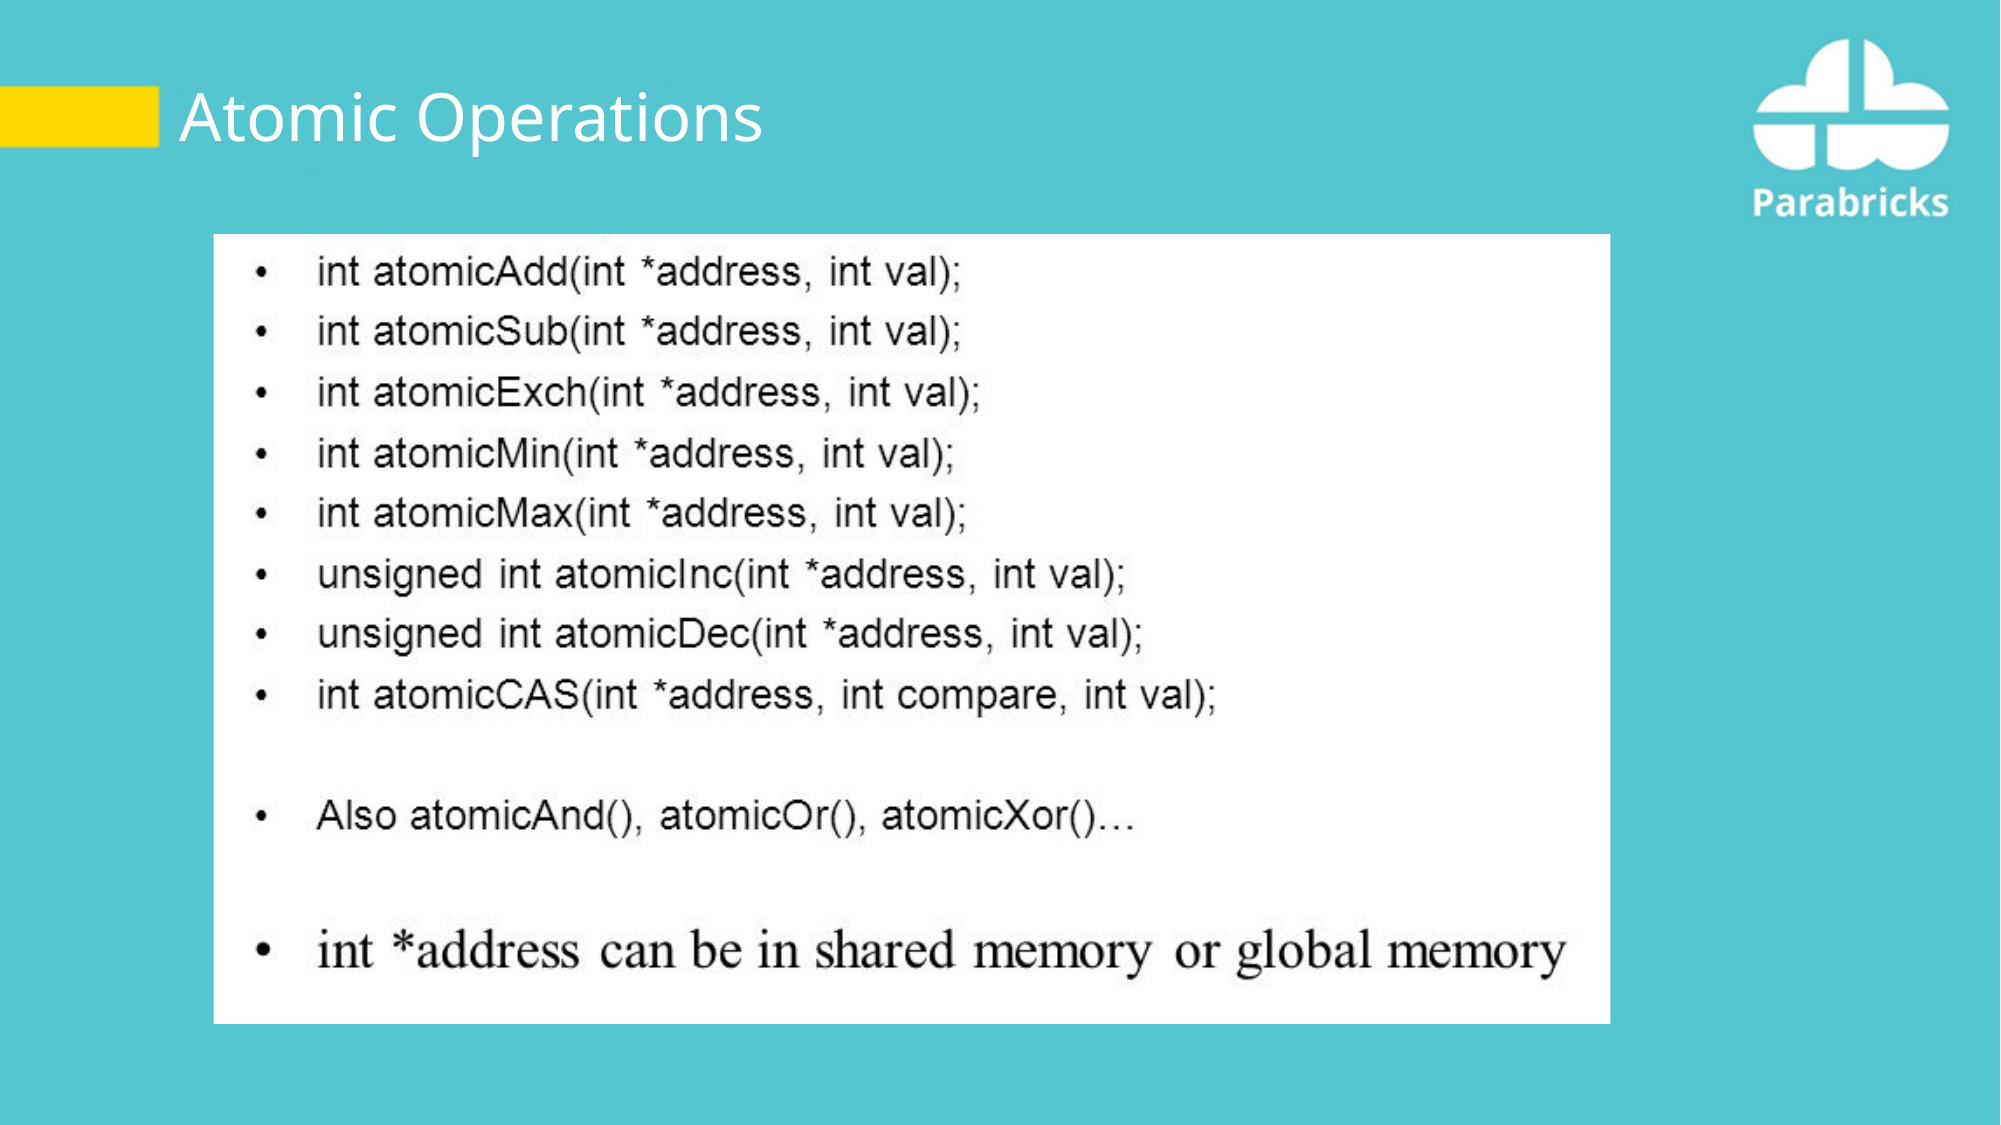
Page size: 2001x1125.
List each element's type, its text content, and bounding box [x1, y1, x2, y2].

picture [0, 0, 2000, 1024]
title Atomic Operations [164, 11, 1890, 229]
